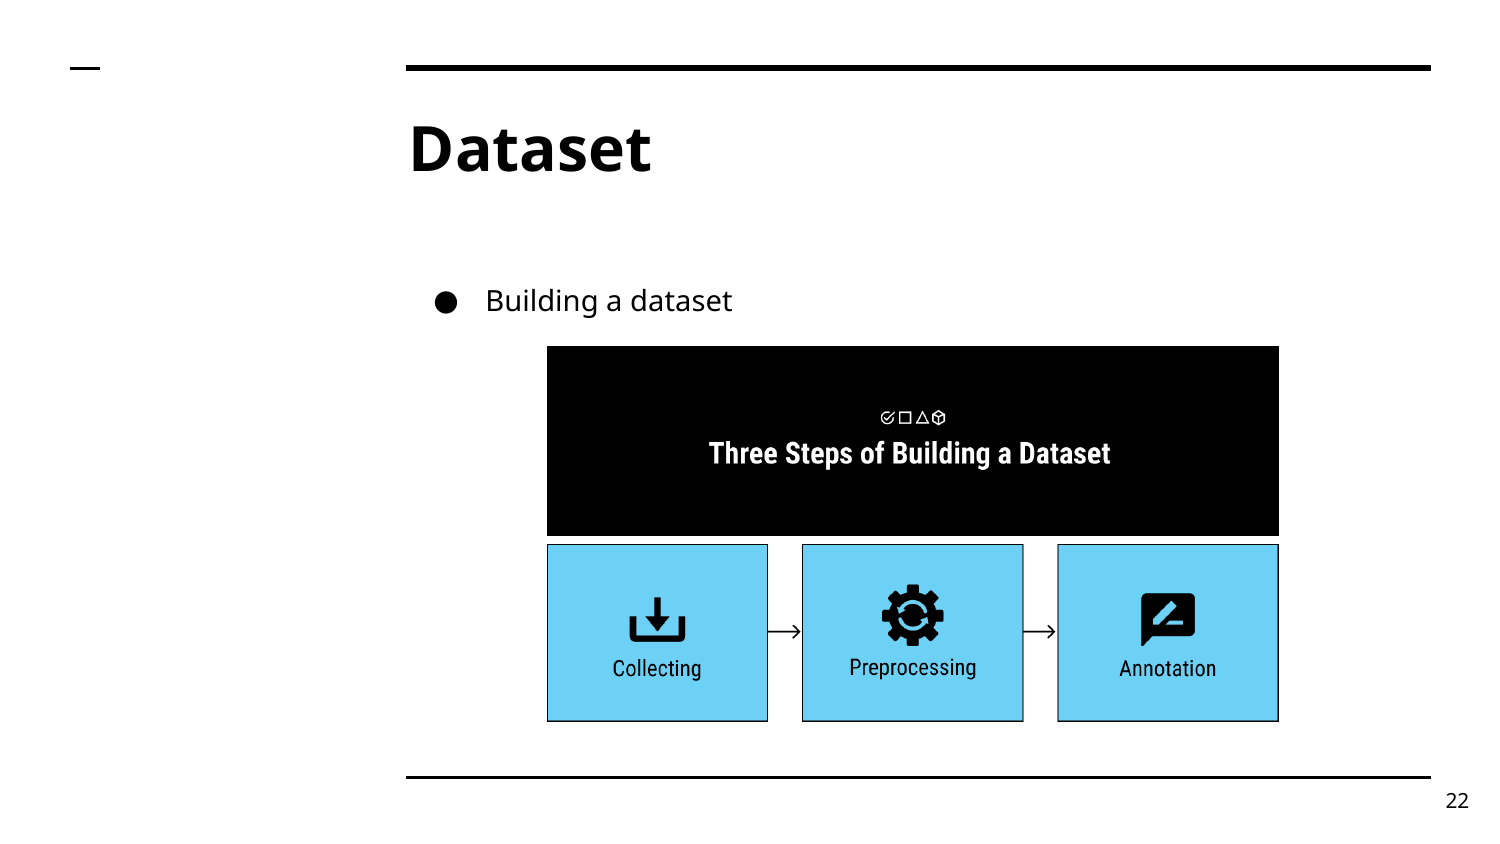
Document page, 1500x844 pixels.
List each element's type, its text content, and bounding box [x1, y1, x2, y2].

slide_number ‹#› [1394, 769, 1484, 834]
title Dataset [393, 94, 1431, 199]
picture [536, 336, 1288, 731]
list Building a dataset [395, 261, 1433, 755]
